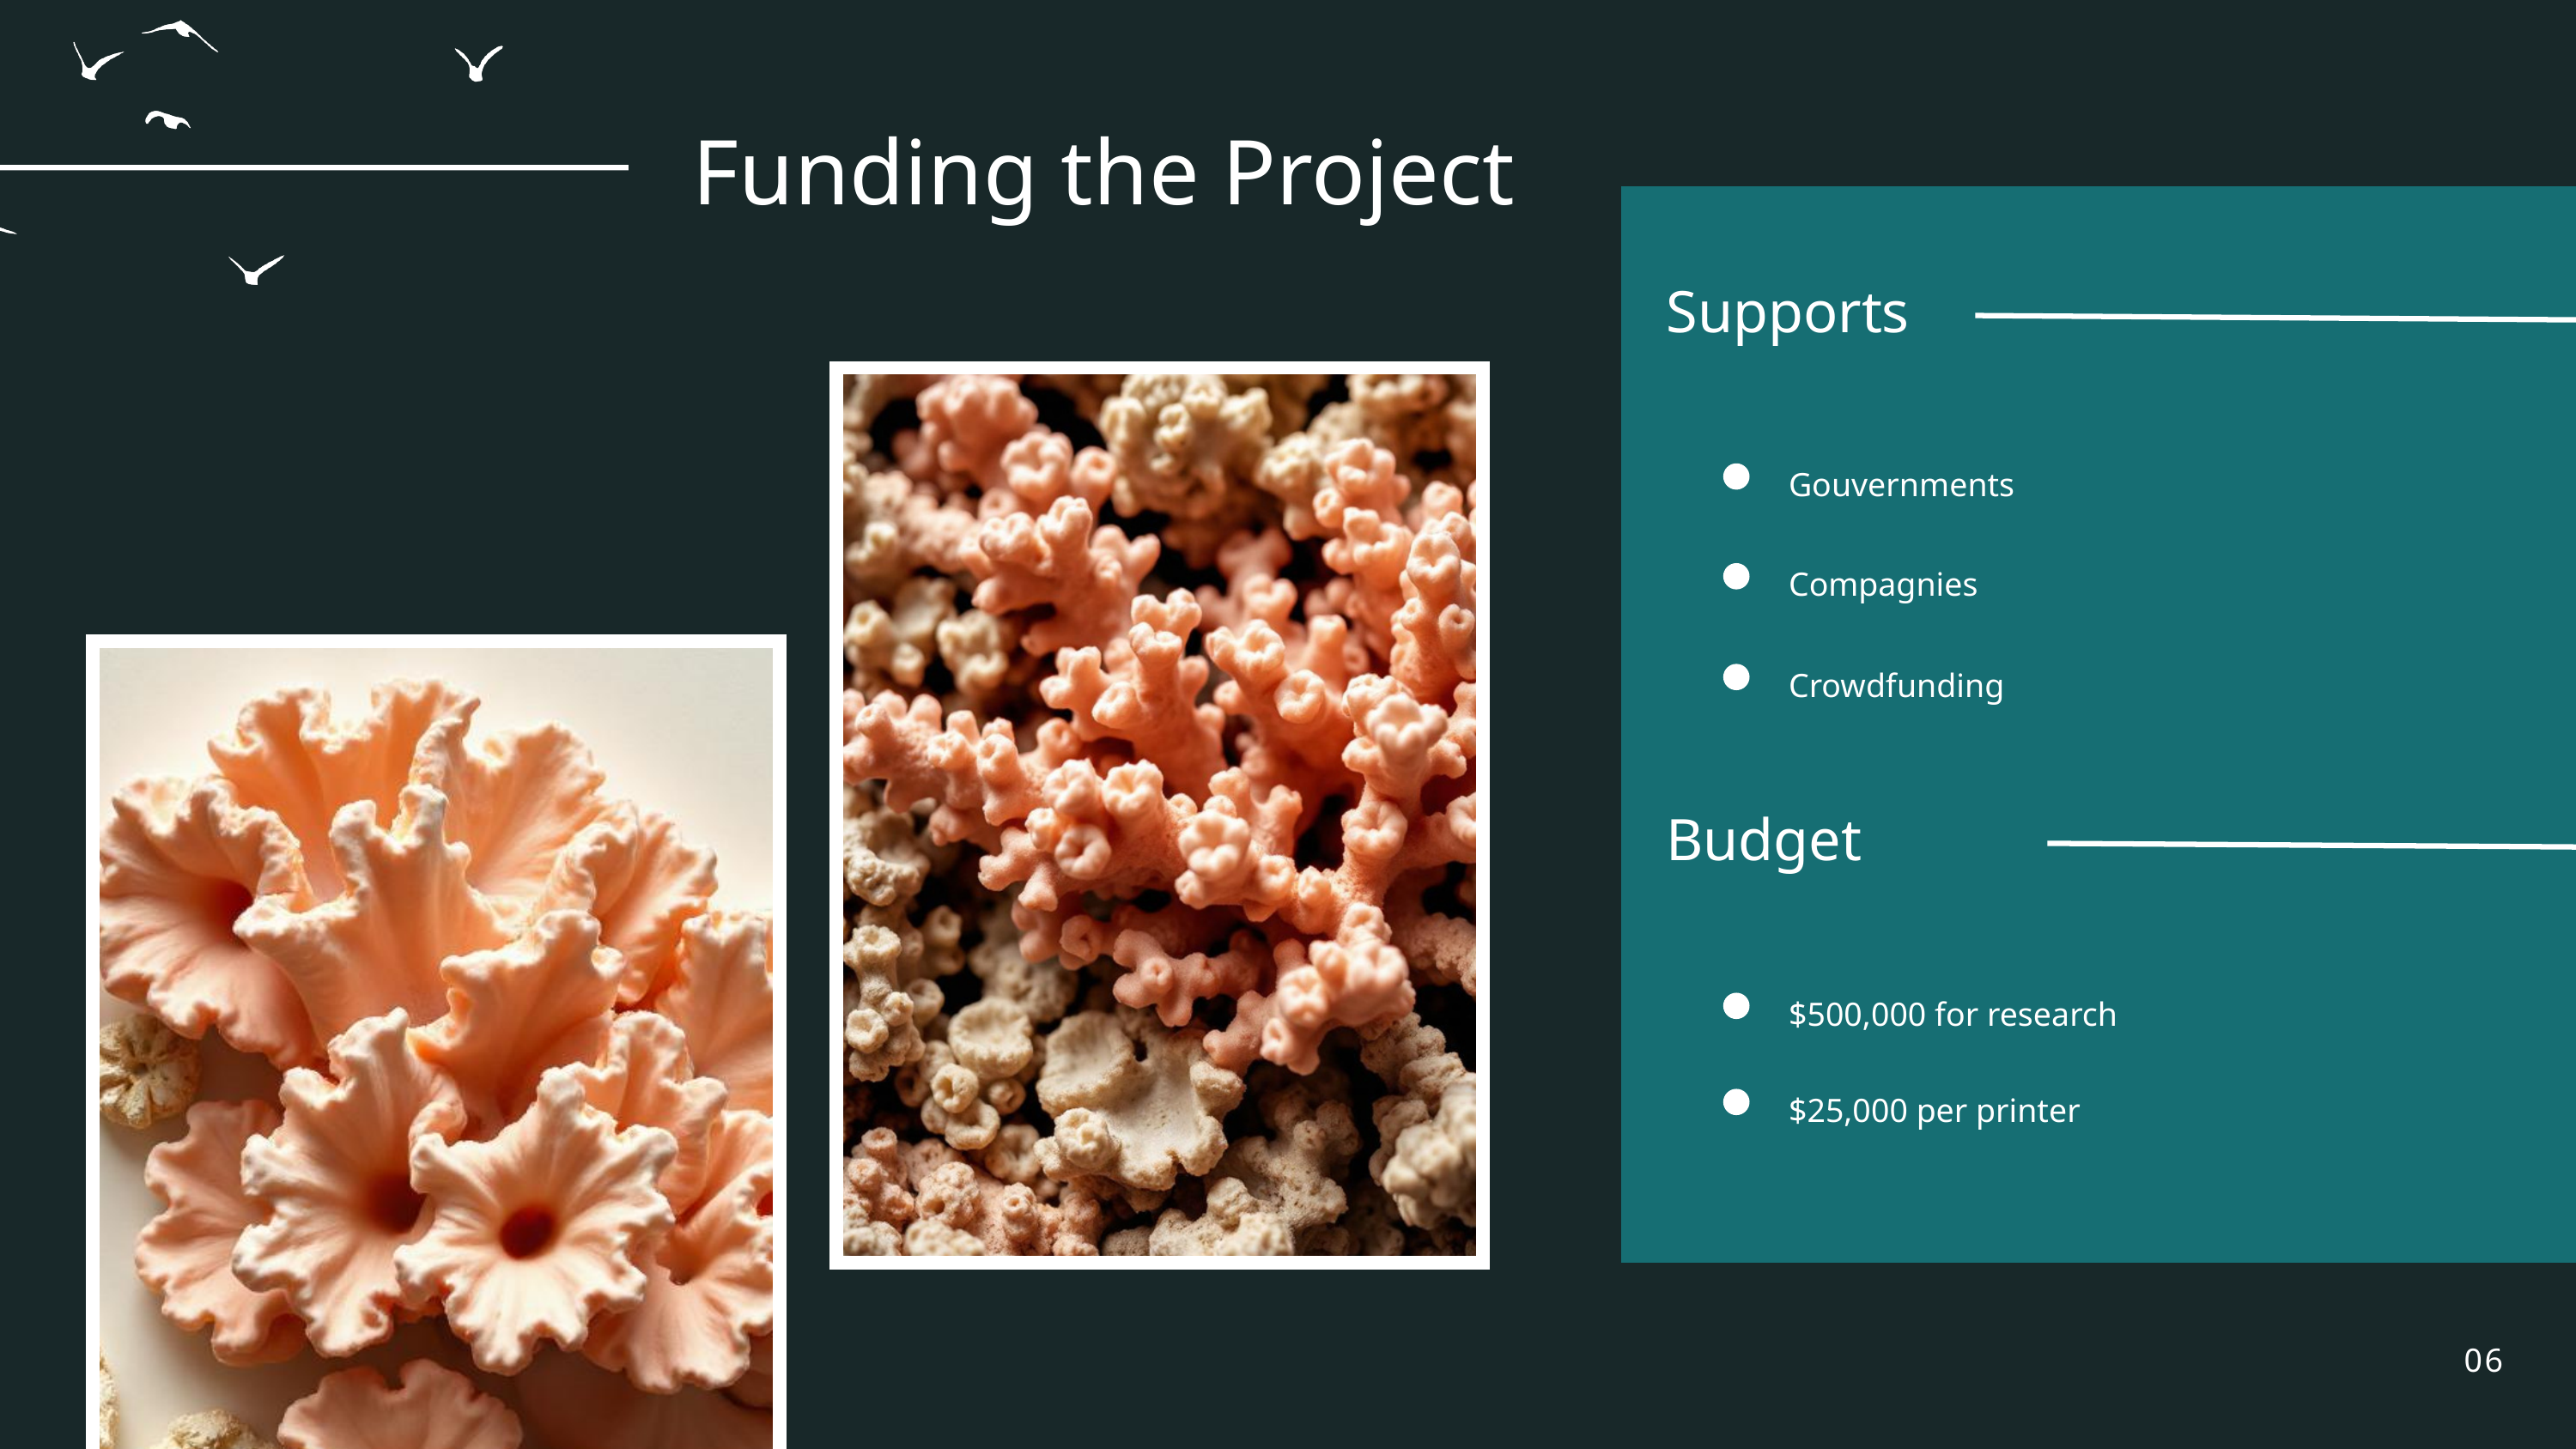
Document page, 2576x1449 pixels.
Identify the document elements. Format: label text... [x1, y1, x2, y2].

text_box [1722, 992, 1750, 1020]
text_box [0, 0, 646, 286]
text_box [1722, 562, 1750, 590]
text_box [1620, 185, 2576, 1263]
text_box [836, 367, 1483, 1264]
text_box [1722, 1088, 1750, 1116]
text_box 06 [1962, 1325, 2504, 1379]
text_box Funding the Project [692, 109, 1557, 223]
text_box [1722, 463, 1750, 490]
text_box [92, 640, 780, 1449]
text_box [1722, 664, 1750, 691]
